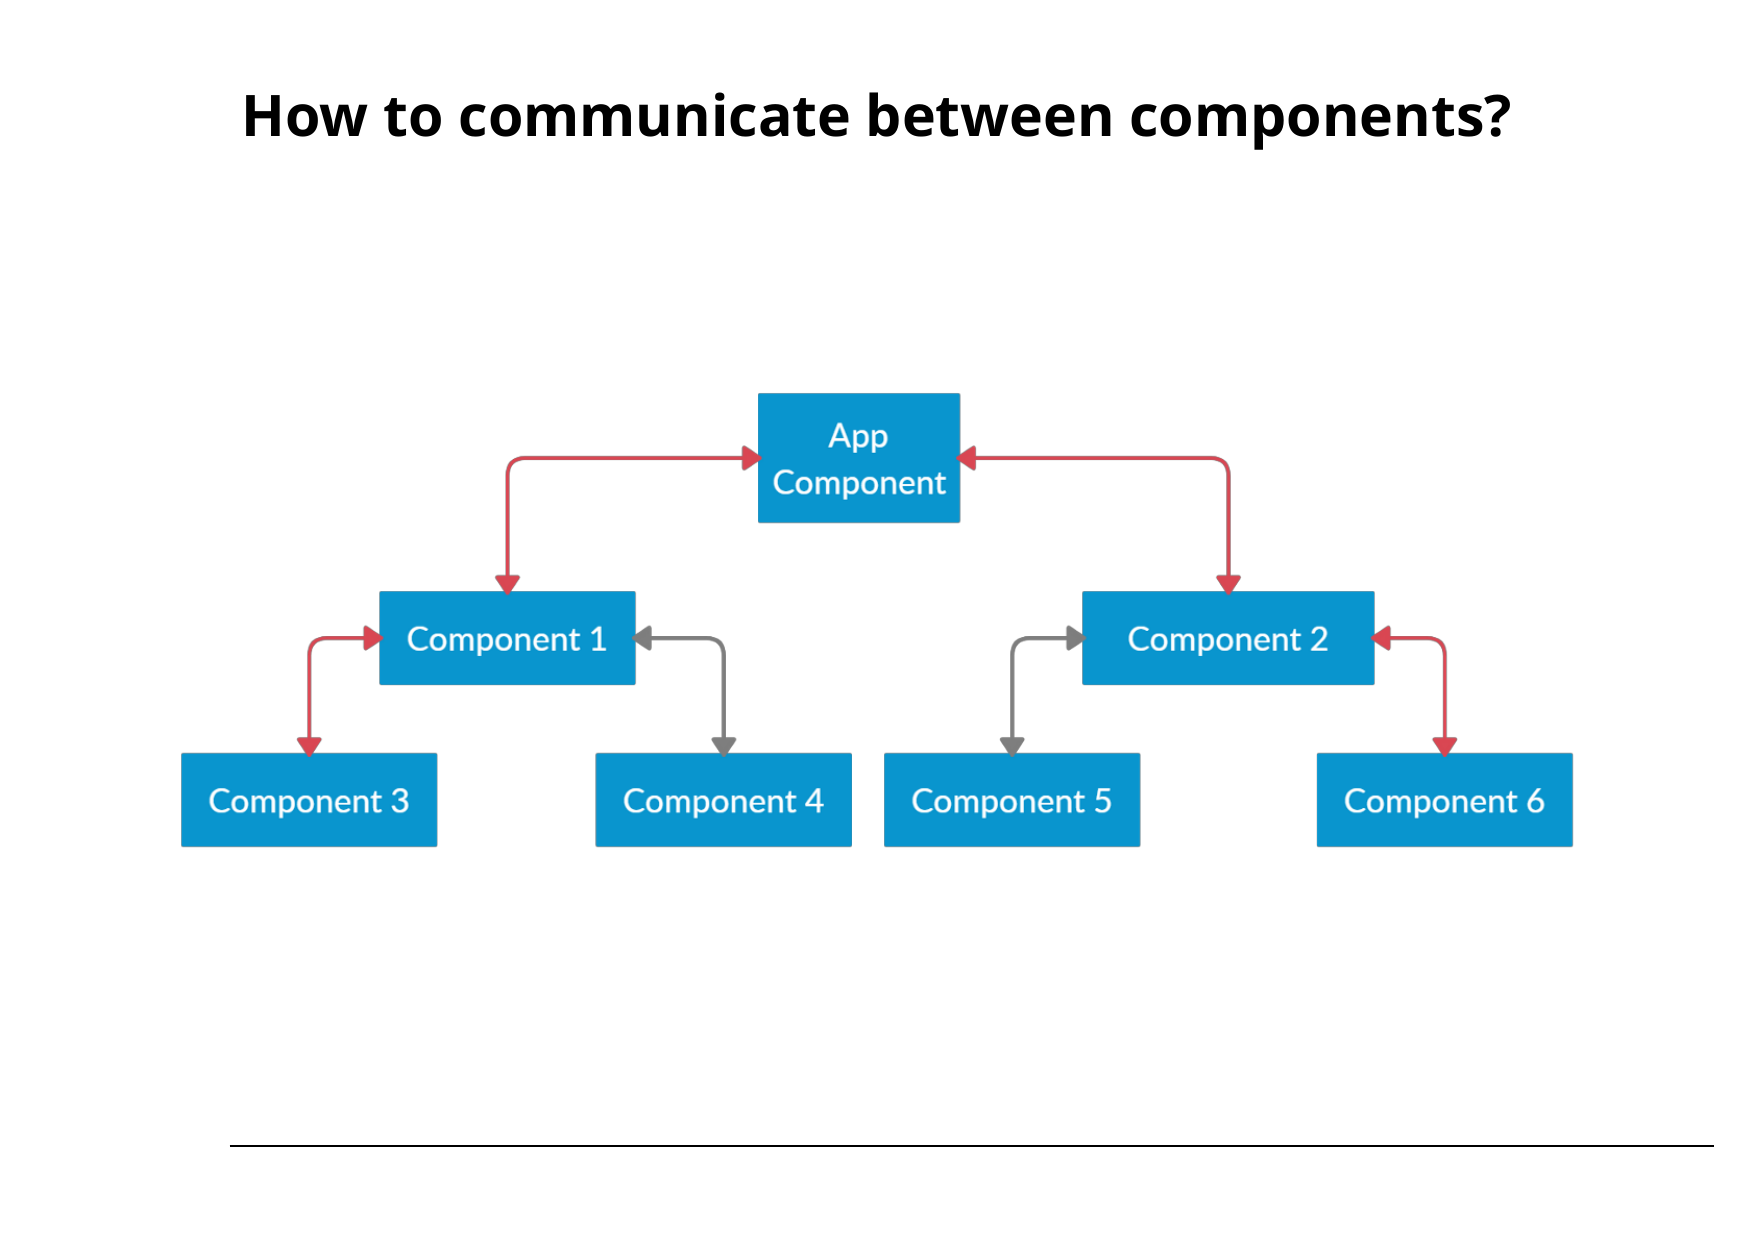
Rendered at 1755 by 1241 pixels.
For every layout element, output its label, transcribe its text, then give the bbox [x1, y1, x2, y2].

picture [147, 359, 1607, 881]
title How to communicate between components? [75, 79, 1679, 149]
